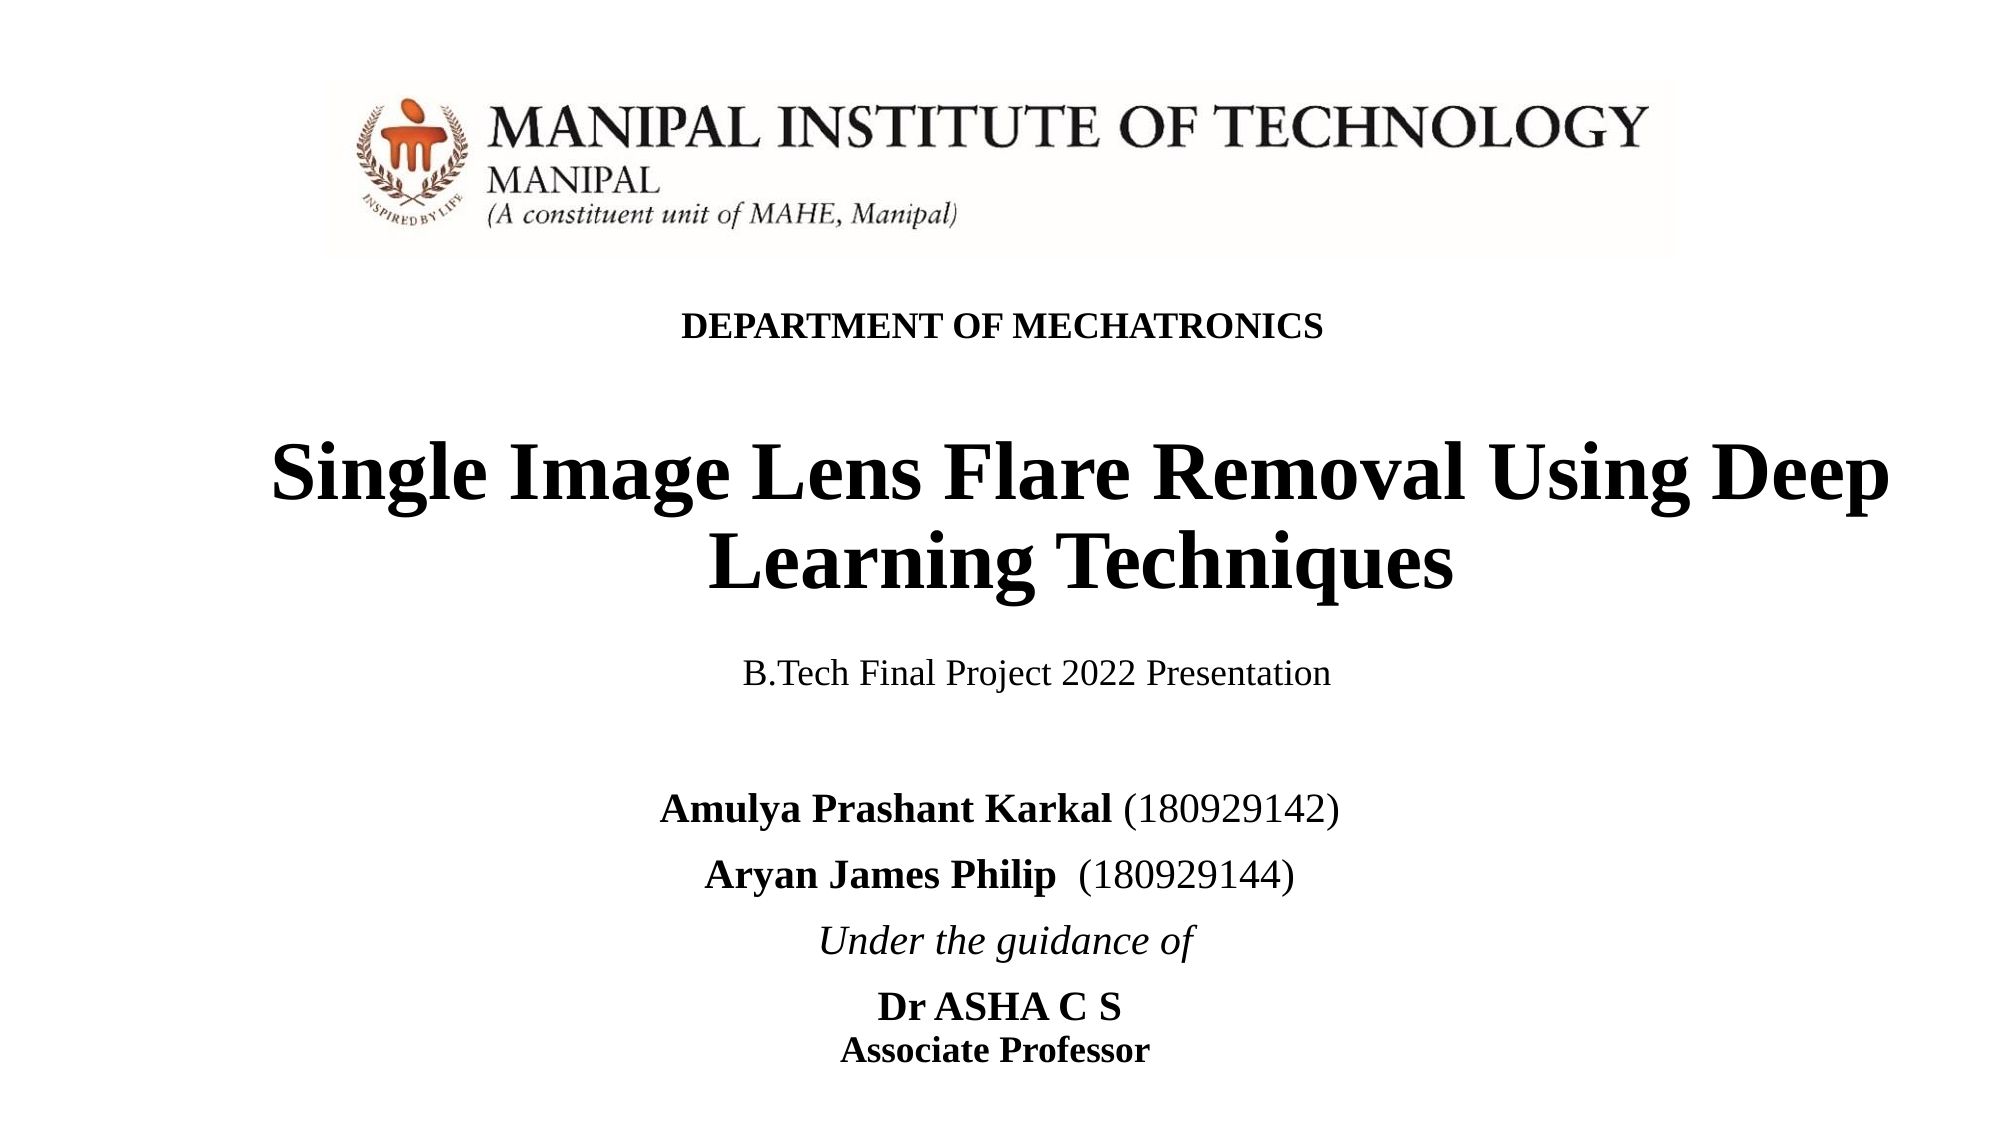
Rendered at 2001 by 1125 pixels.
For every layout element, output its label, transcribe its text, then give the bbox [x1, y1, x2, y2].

text_box Amulya Prashant Karkal (180929142) Aryan James Philip (180929144) Under the guidance of Dr ASHA C S Associate Professor [519, 701, 1481, 1125]
text_box Single Image Lens Flare Removal Using Deep Learning Techniques [82, 354, 2000, 615]
picture [326, 79, 1674, 258]
text_box DEPARTMENT OF MECHATRONICS [479, 267, 1521, 354]
text_box B.Tech Final Project 2022 Presentation [514, 614, 1556, 701]
